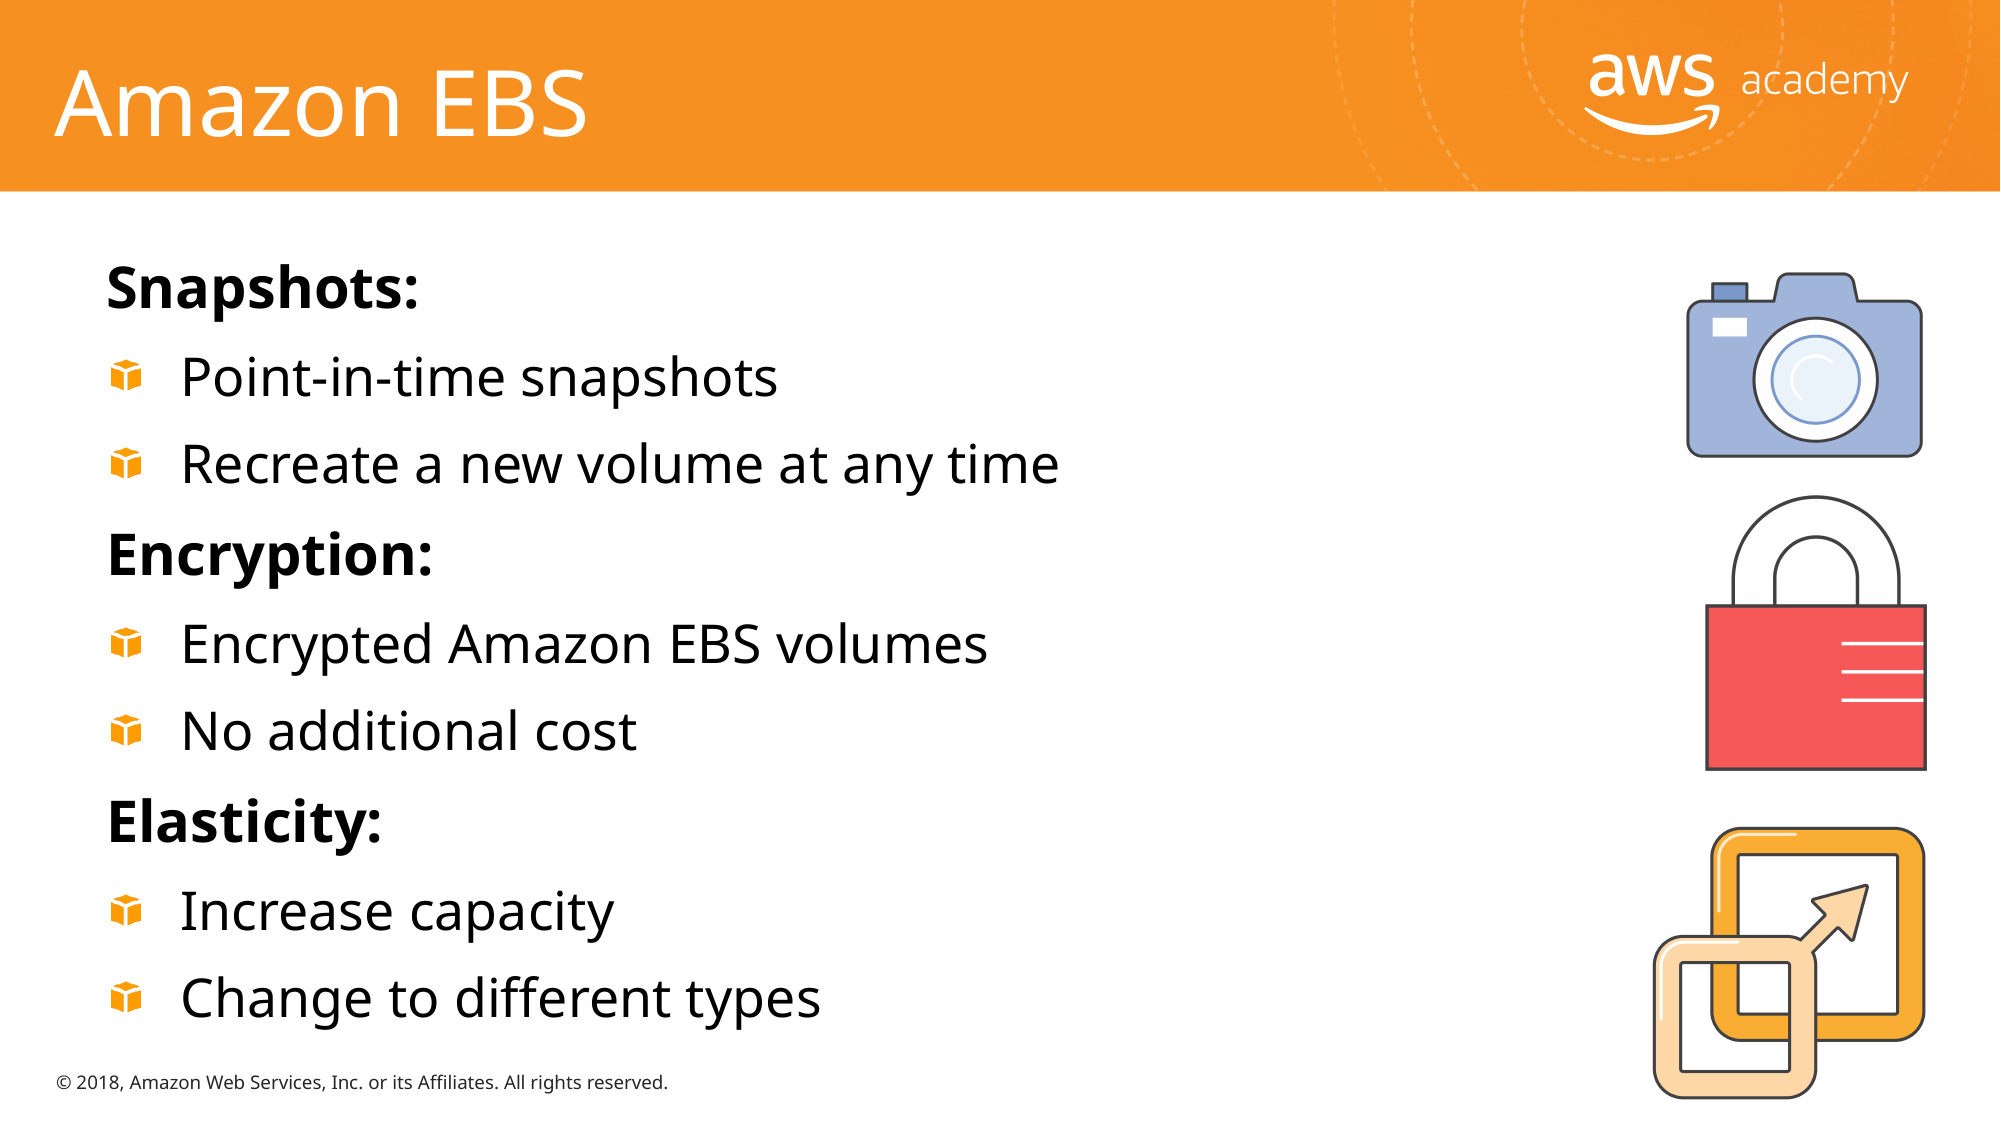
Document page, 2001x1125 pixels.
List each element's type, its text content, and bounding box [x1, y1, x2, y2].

list Snapshots: Point-in-time snapshots Recreate a new volume at any time Encryption: Encrypted Amazon EBS volumes No additional cost Elasticity: Increase capacity Change to different types [91, 236, 1320, 1043]
picture [0, 0, 2000, 1125]
title Amazon EBS [39, 43, 1863, 172]
